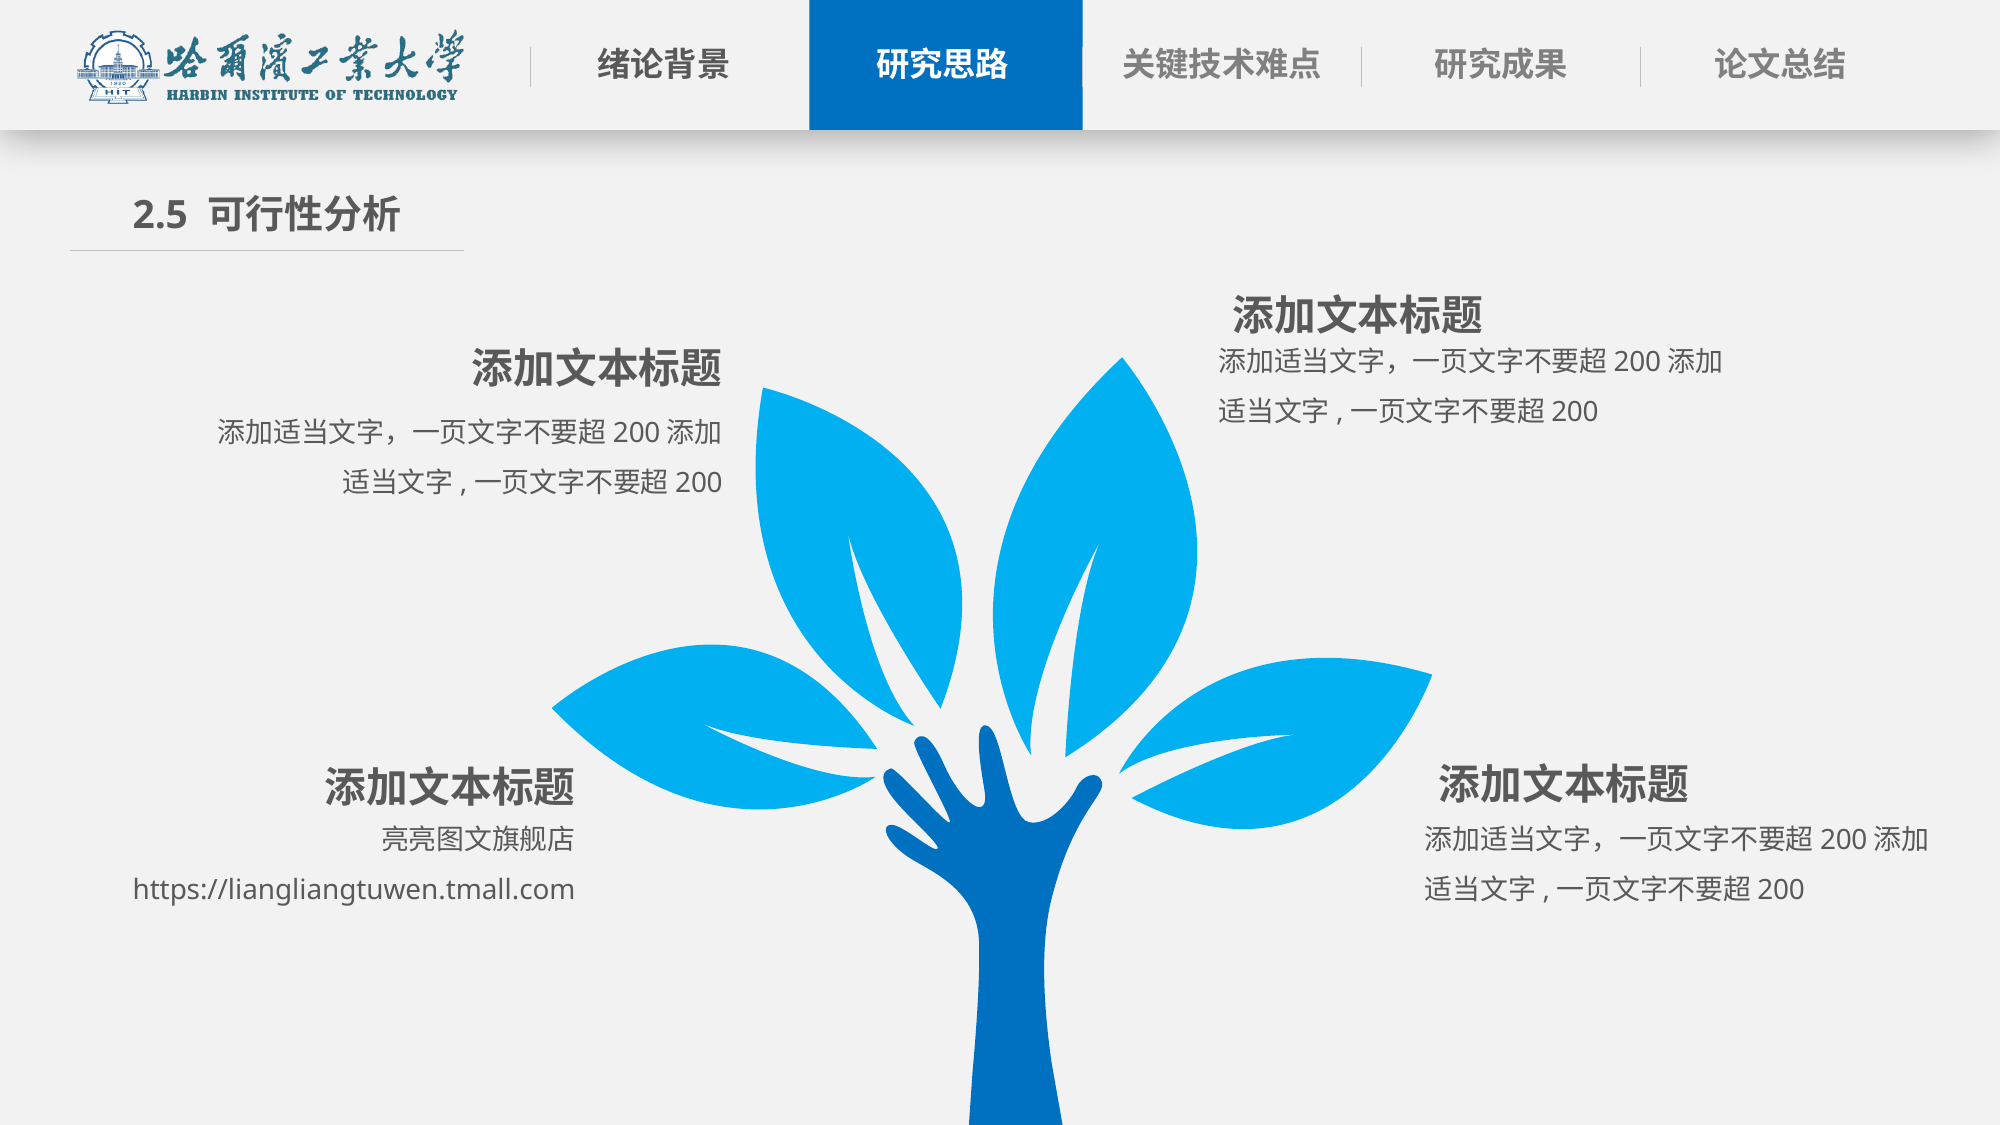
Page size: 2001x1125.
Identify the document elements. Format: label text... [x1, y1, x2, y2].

text_box [808, 0, 1084, 131]
text_box [551, 644, 878, 810]
text_box [883, 725, 1103, 1125]
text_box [35, 728, 591, 908]
text_box 研究思路 [832, 35, 1054, 91]
text_box 2.5 可行性分析 [111, 181, 422, 245]
text_box [1084, 0, 2000, 131]
text_box 论文总结 [1670, 35, 1891, 91]
text_box 绪论背景 [553, 35, 775, 91]
text_box [1119, 657, 1433, 830]
text_box [755, 387, 963, 726]
picture [73, 9, 472, 121]
text_box 关键技术难点 [1111, 35, 1333, 91]
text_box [1203, 256, 1759, 436]
text_box [992, 357, 1198, 758]
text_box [1410, 725, 1965, 914]
text_box [0, 0, 808, 131]
text_box 研究成果 [1391, 35, 1612, 91]
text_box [182, 309, 738, 507]
